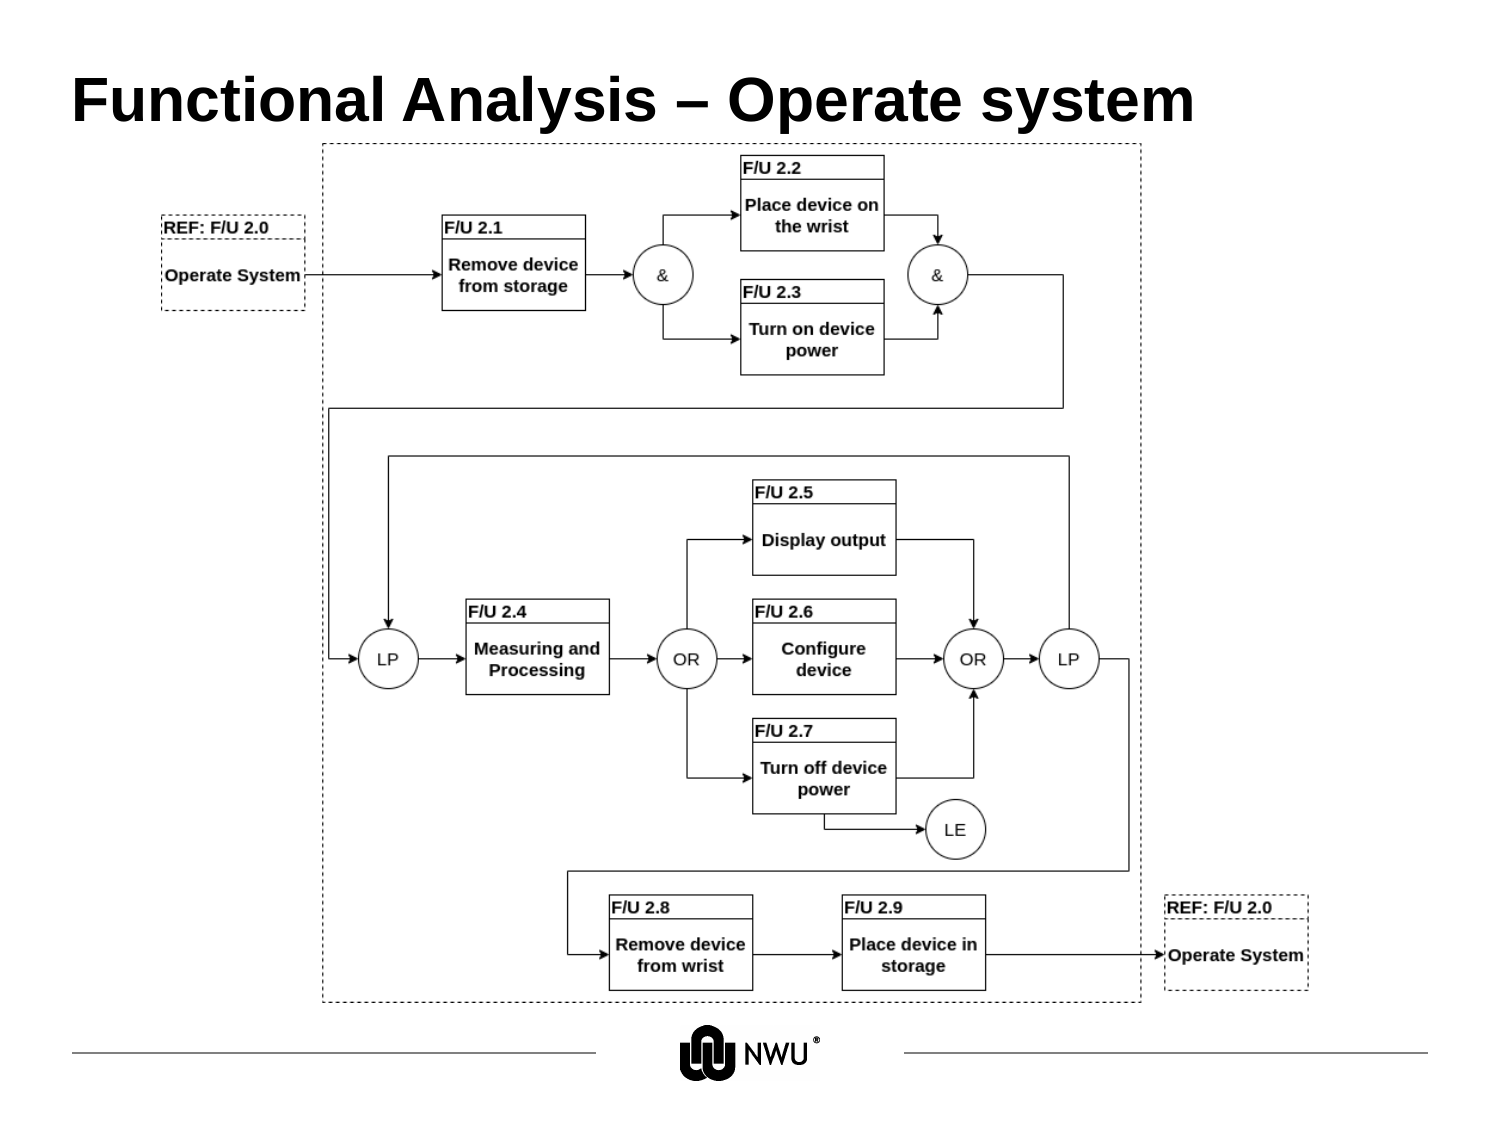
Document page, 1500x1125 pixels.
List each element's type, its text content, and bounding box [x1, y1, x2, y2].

picture [161, 143, 1310, 1003]
title Functional Analysis – Operate system [56, 59, 1444, 208]
picture [680, 1025, 820, 1081]
